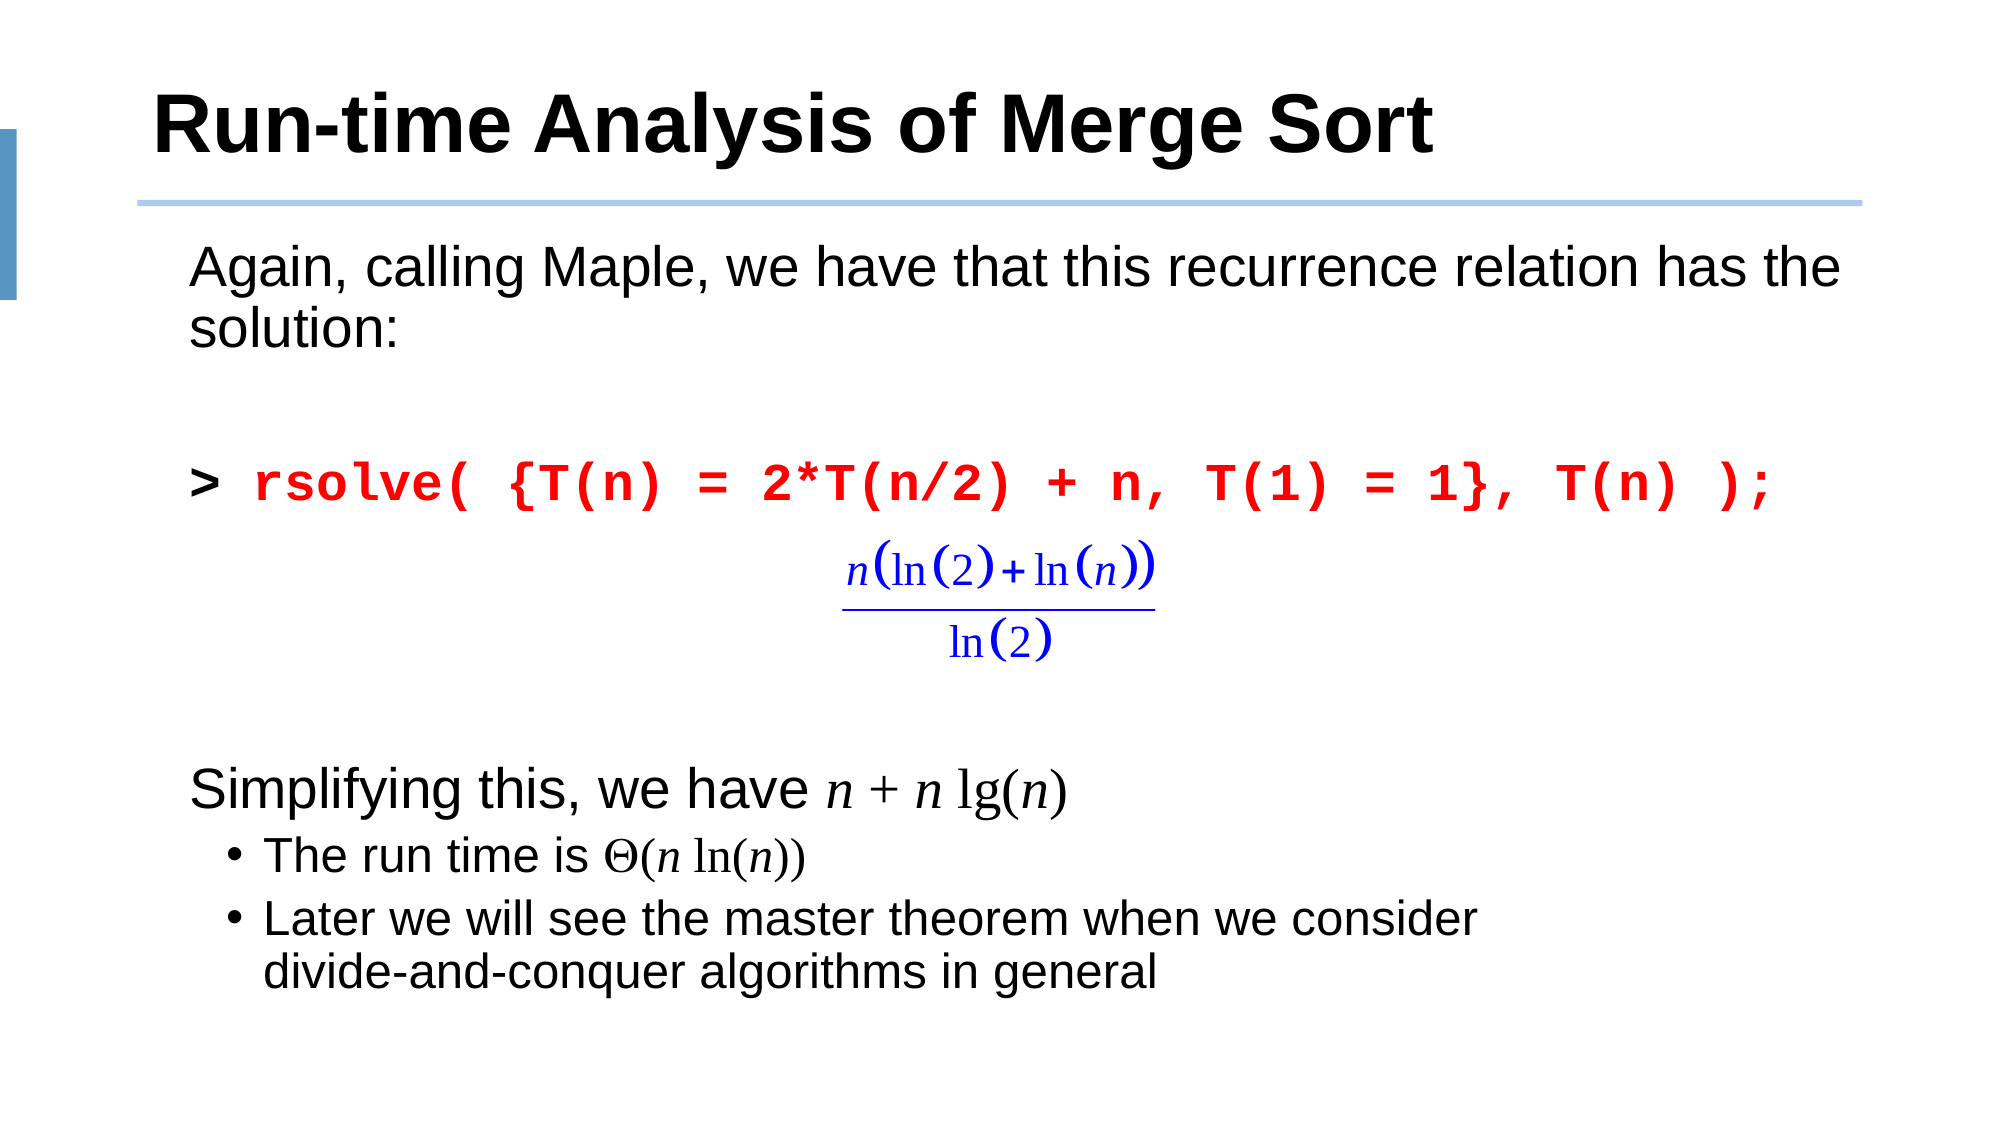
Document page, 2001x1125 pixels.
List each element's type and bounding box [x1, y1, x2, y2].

list [137, 229, 1863, 1014]
text_box [834, 533, 1166, 685]
title [137, 42, 1863, 208]
